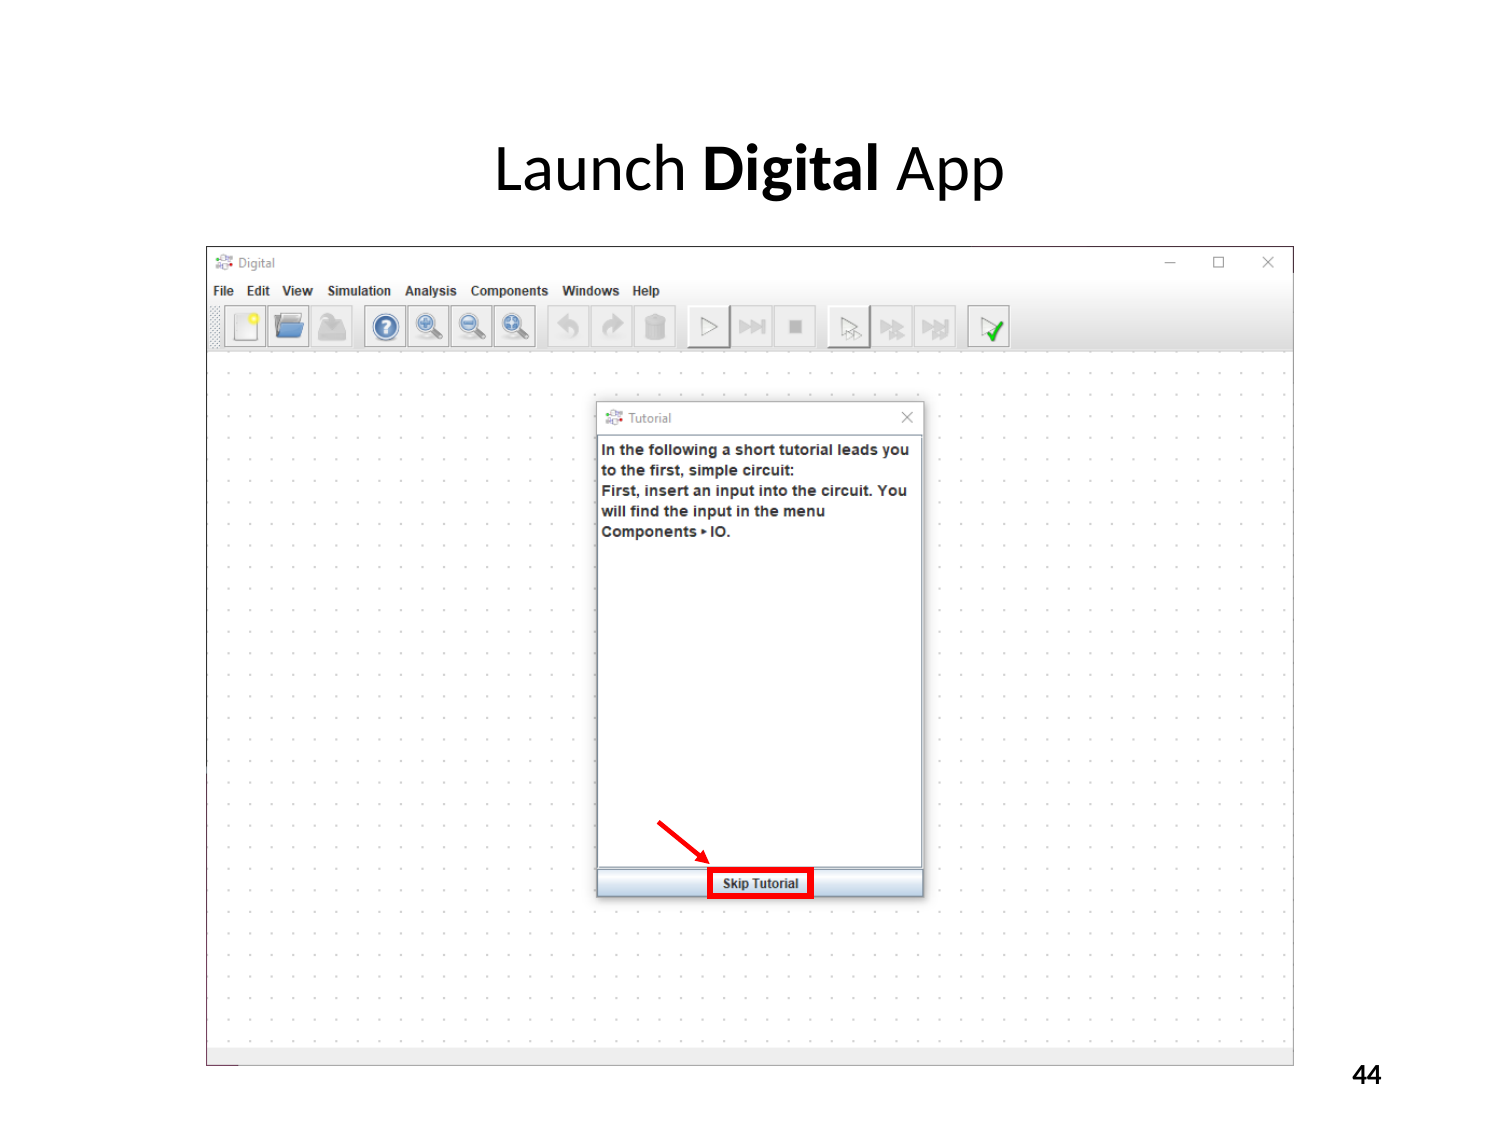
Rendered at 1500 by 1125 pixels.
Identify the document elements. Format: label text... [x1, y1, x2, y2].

picture [206, 246, 1294, 1066]
slide_number 44 [1059, 1042, 1397, 1103]
title Launch Digital App [103, 59, 1397, 278]
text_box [658, 821, 710, 864]
